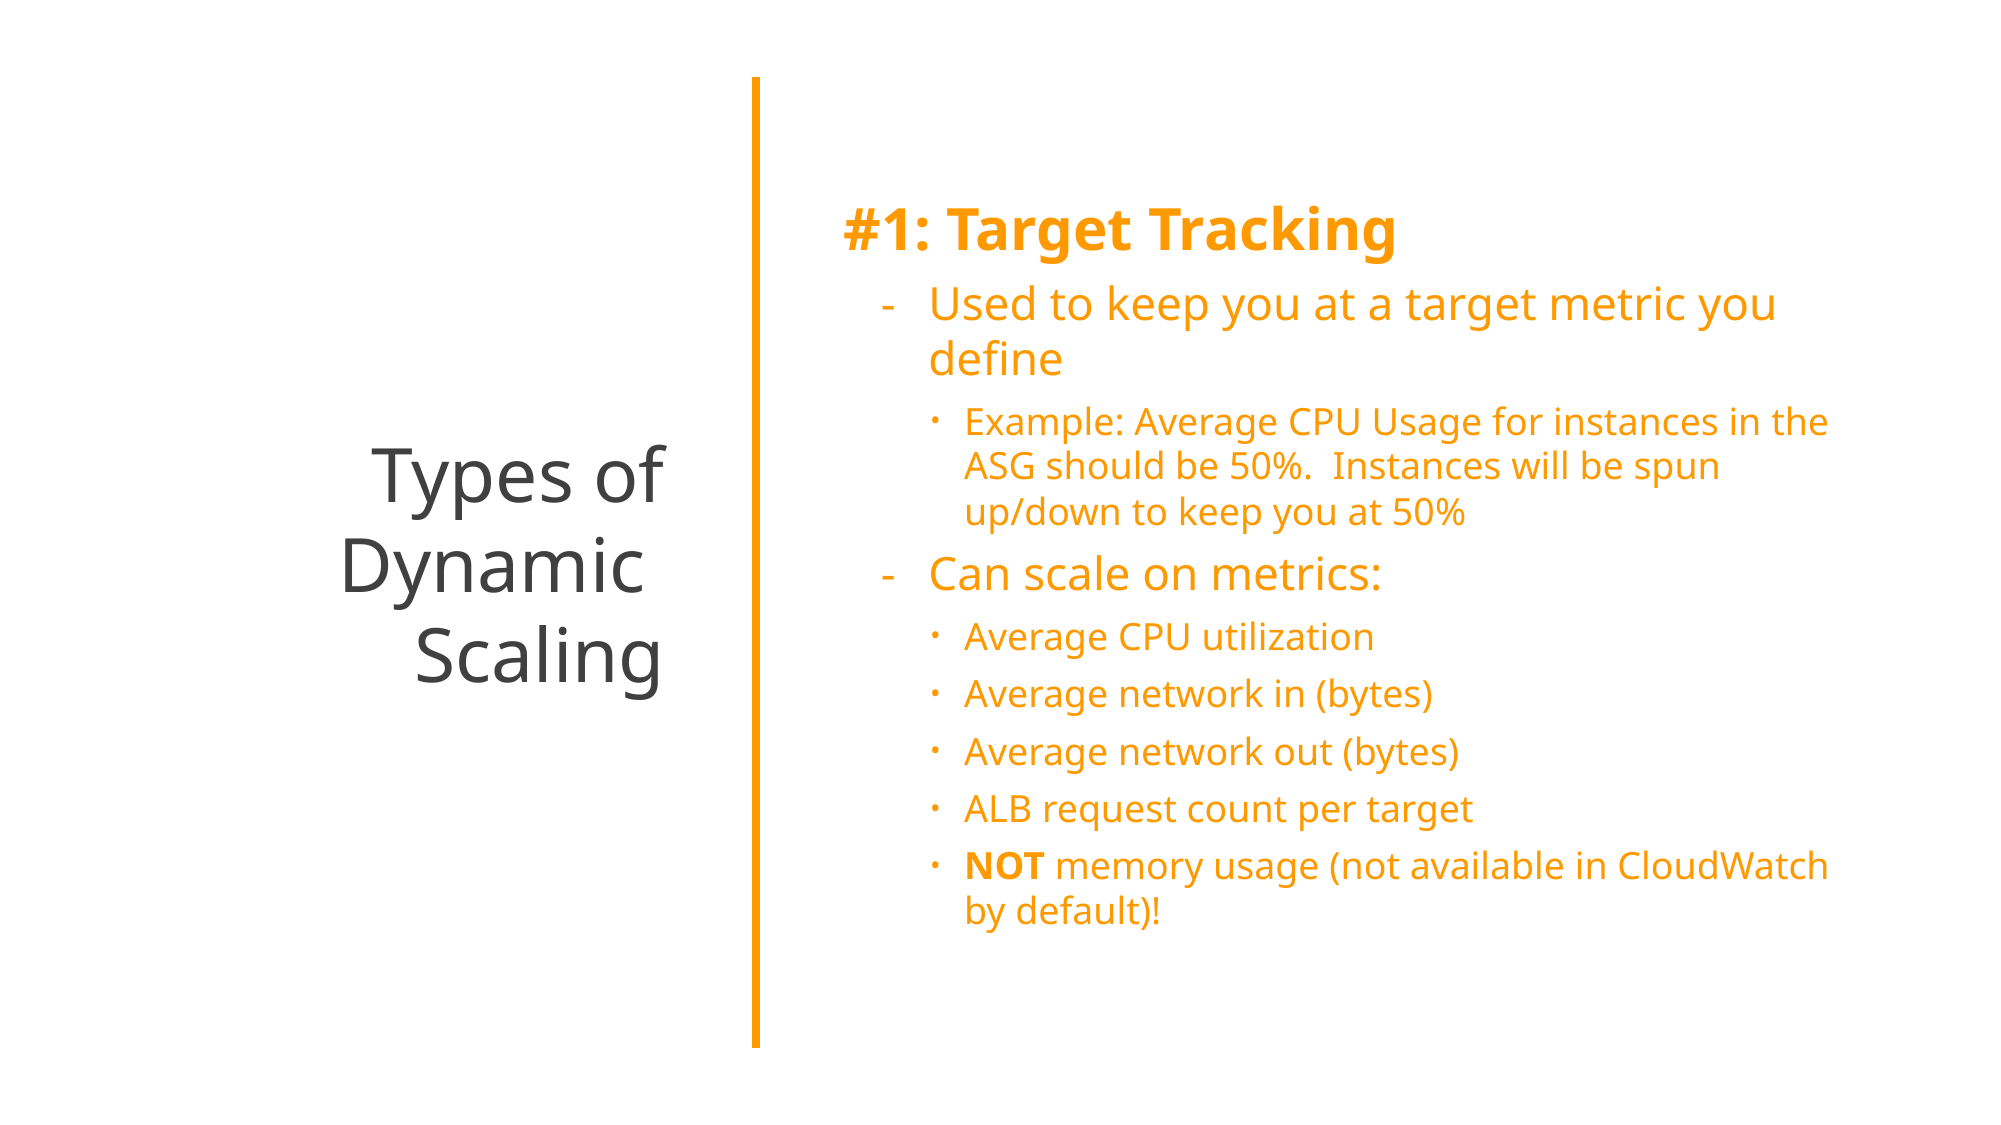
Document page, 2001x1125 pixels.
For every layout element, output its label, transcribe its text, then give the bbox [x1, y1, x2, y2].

list #1: Target Tracking Used to keep you at a target metric you define Example: Average CPU Usage for instances in the ASG should be 50%. Instances will be spun up/down to keep you at 50% Can scale on metrics: Average CPU utilization Average network in (bytes) Average network out (bytes) ALB request count per target NOT memory usage (not available in CloudWatch by default)! [832, 76, 1900, 1048]
list Types of Dynamic Scaling [91, 76, 680, 1048]
